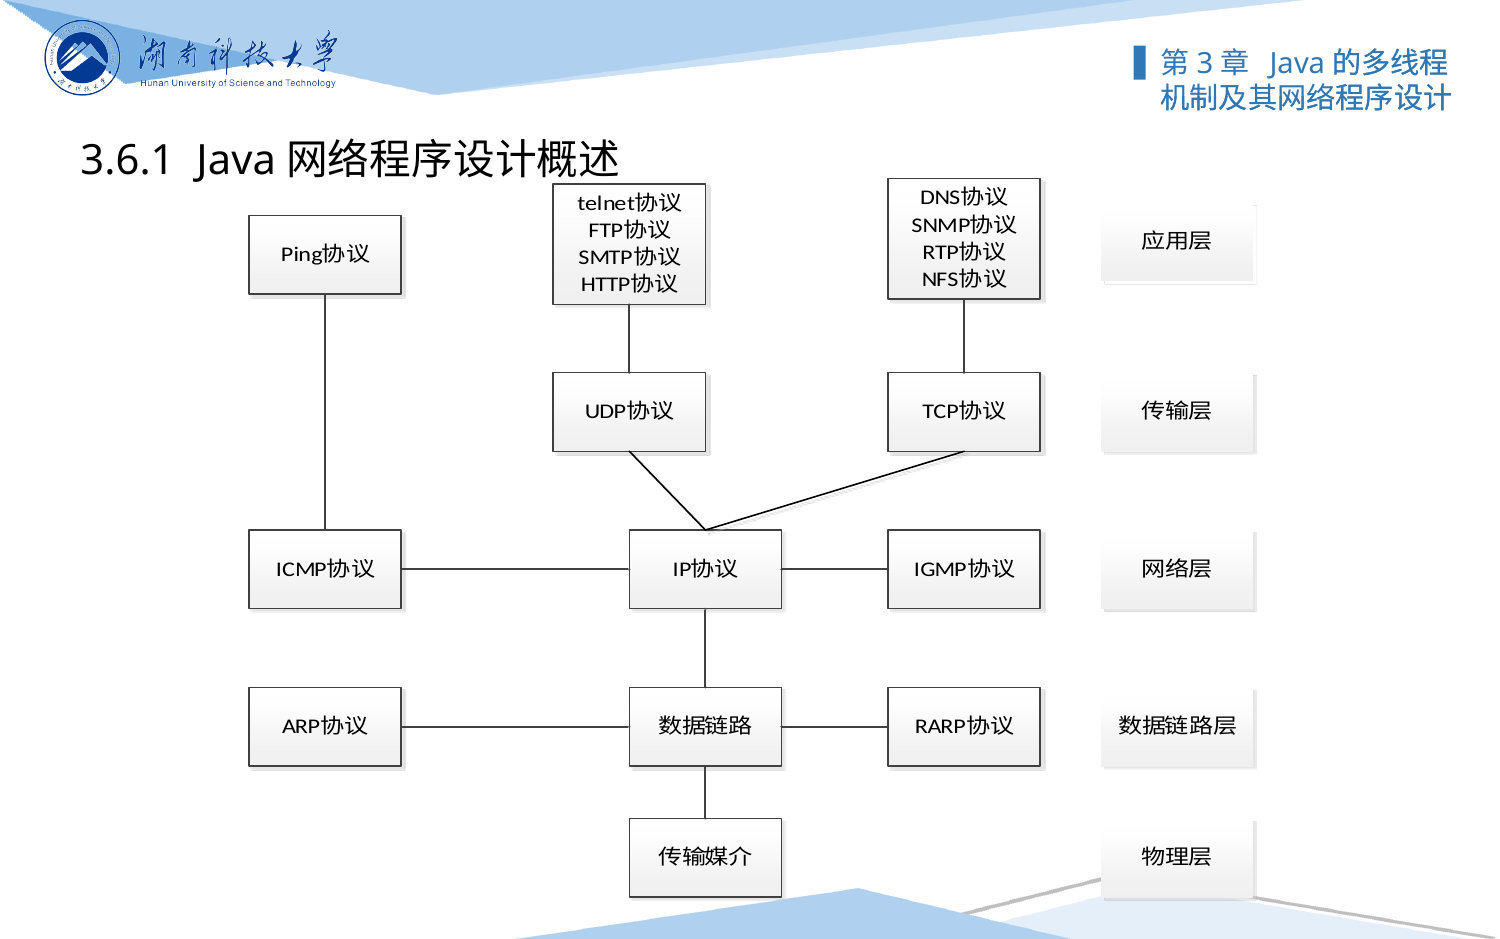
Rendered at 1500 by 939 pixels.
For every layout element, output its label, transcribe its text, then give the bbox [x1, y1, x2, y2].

text_box 3.6.1 Java网络程序设计概述 [65, 125, 711, 191]
picture [507, 871, 1500, 939]
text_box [1133, 37, 1486, 123]
picture [0, 0, 1330, 99]
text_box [245, 175, 1258, 901]
